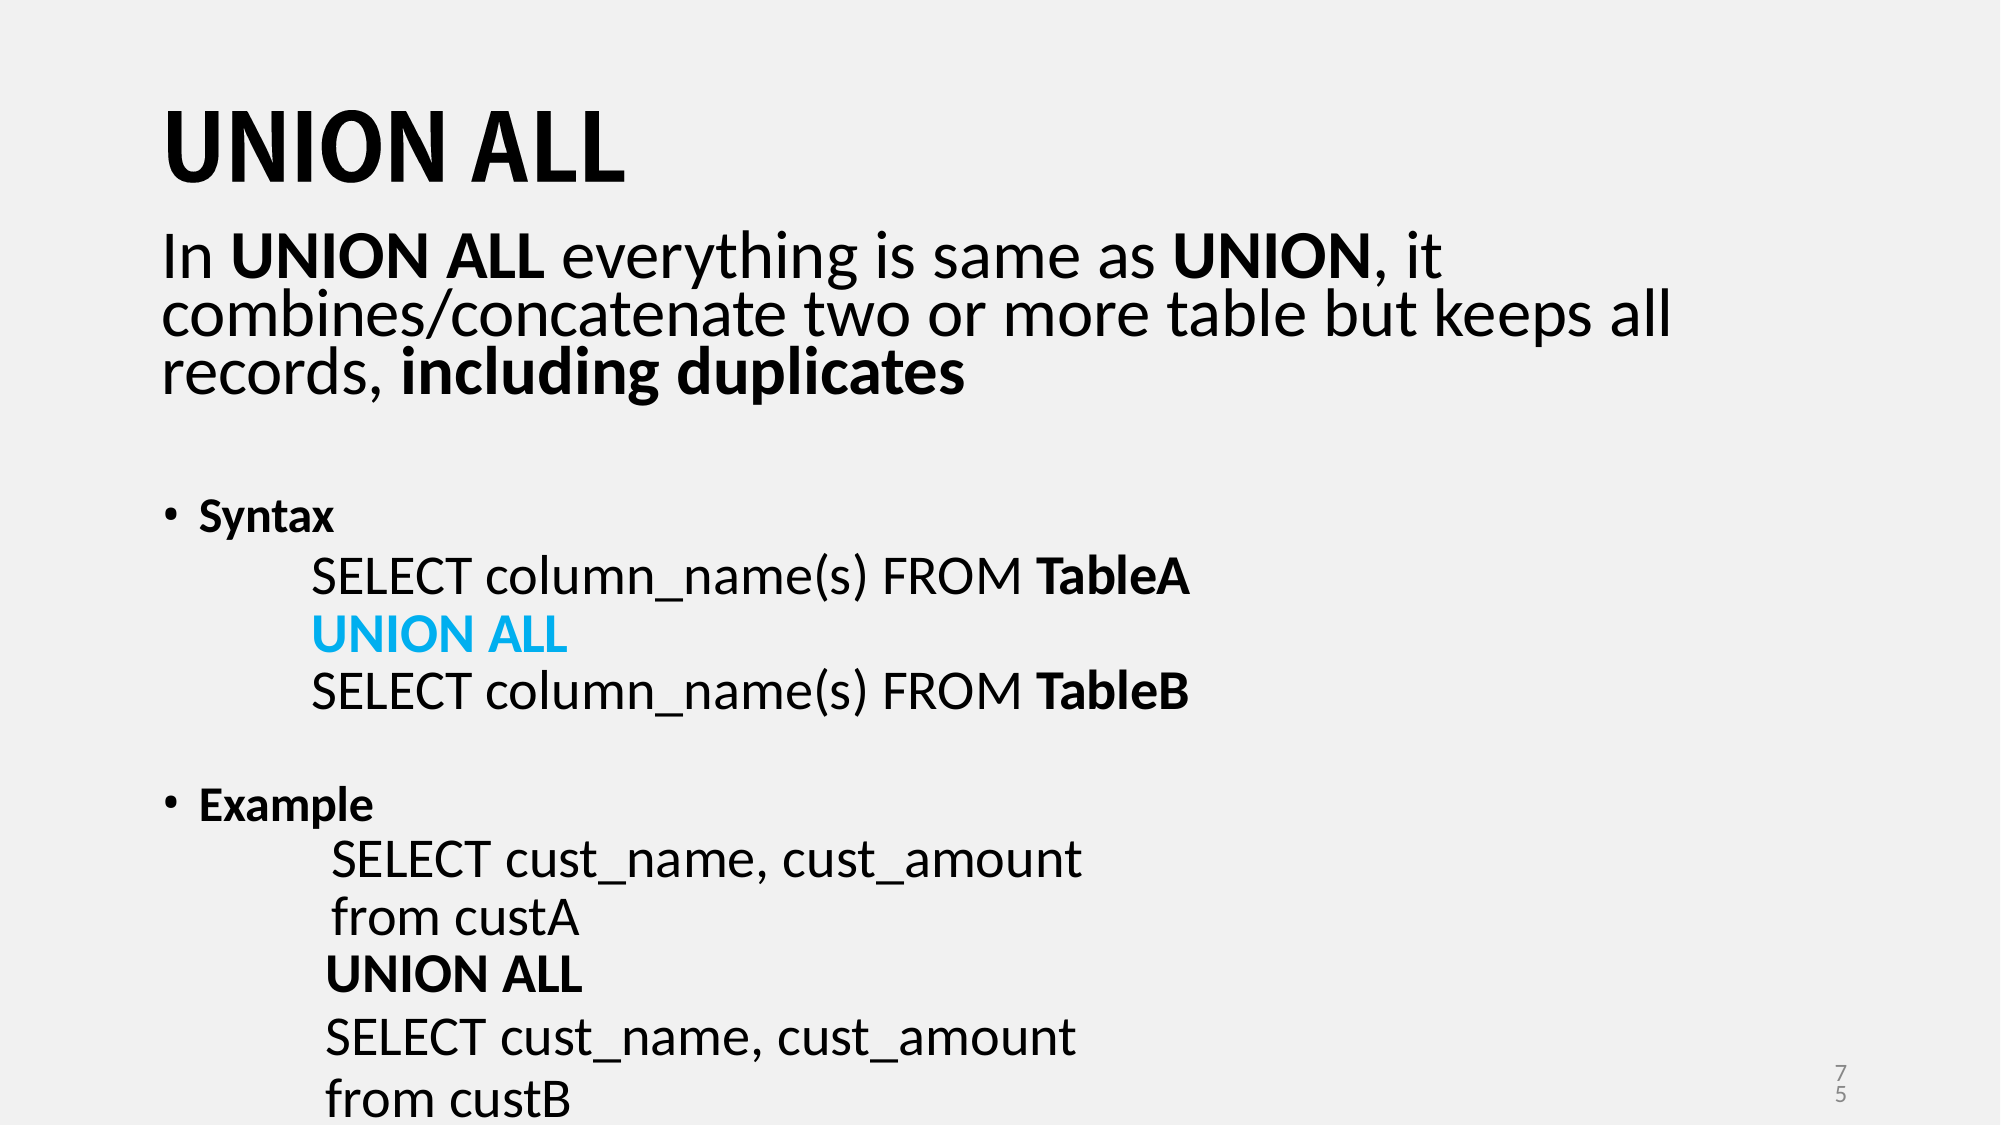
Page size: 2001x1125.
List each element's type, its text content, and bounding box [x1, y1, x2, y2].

slide_number 75 [1802, 1060, 1856, 1090]
picture [161, 92, 678, 209]
text_box Syntax SELECT column_name(s) FROM TableA UNION ALL SELECT column_name(s) FROM TableB Example SELECT cust_name, cust_amount from custA UNION ALL SELECT cust_name, cust_amount from custB [159, 485, 1347, 1125]
title In UNION ALL everything is same as UNION, it combines/concatenate two or more table but keeps all records, including duplicates [159, 205, 1688, 421]
